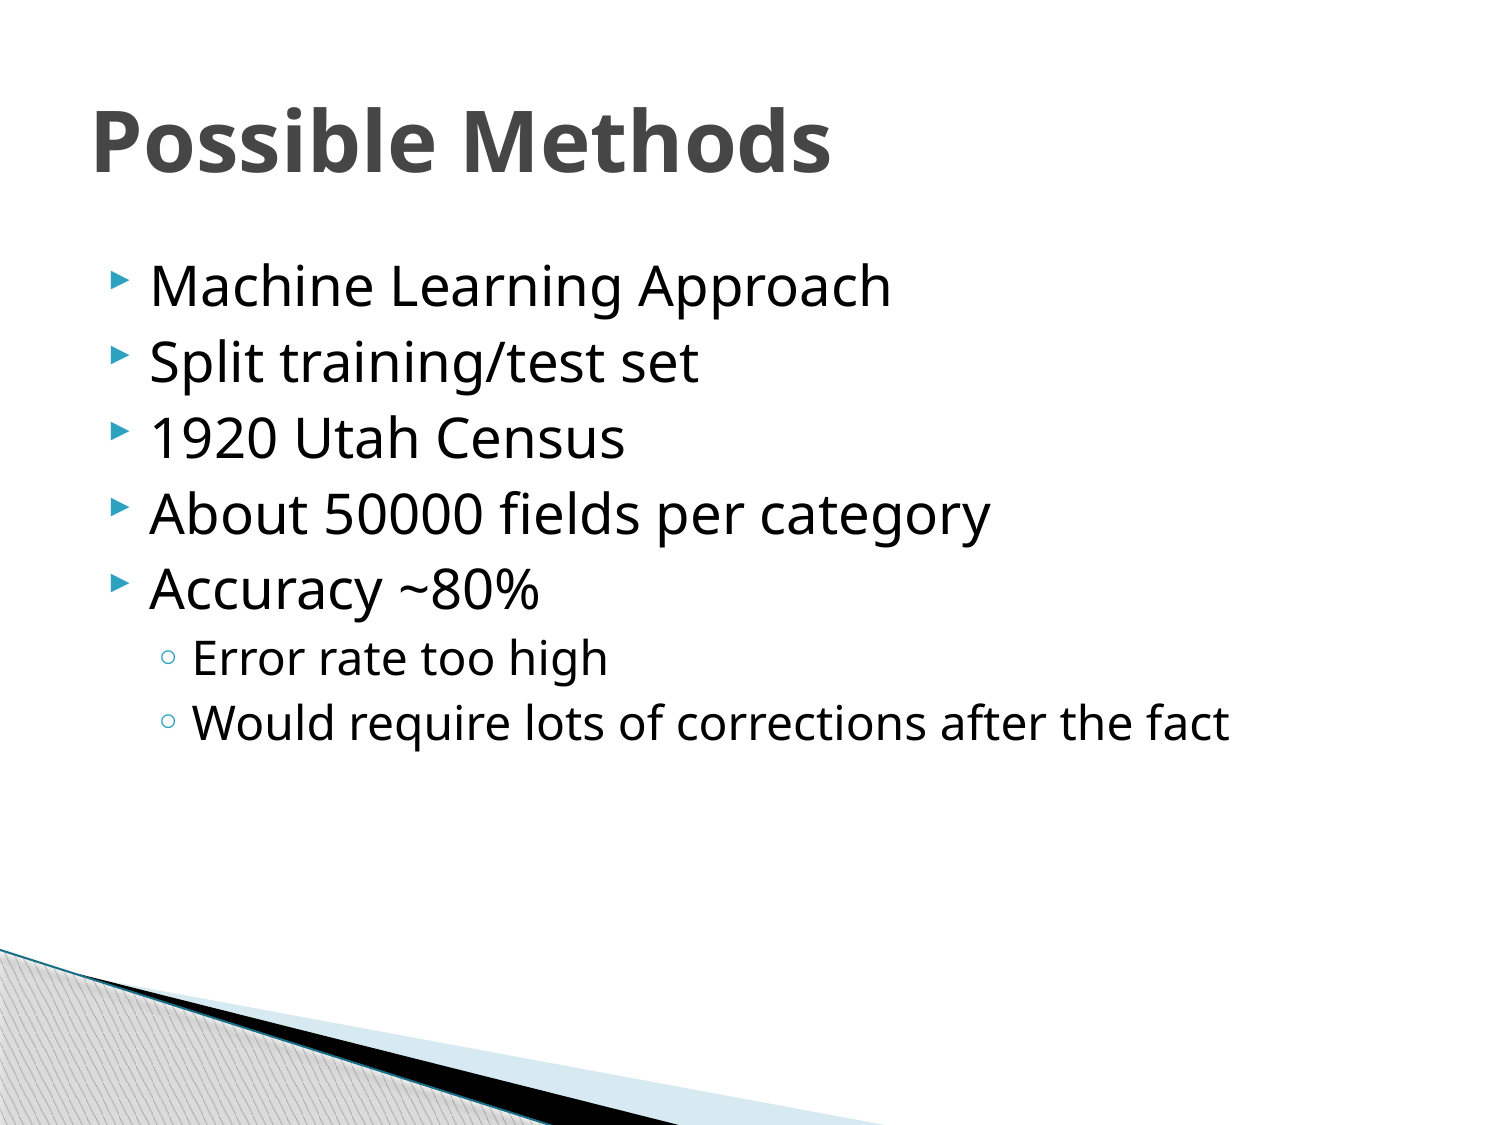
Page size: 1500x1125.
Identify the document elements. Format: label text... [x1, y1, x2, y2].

list Machine Learning Approach Split training/test set 1920 Utah Census About 50000 fields per category Accuracy ~80% Error rate too high Would require lots of corrections after the fact [75, 243, 1425, 986]
title Possible Methods [75, 45, 1425, 233]
